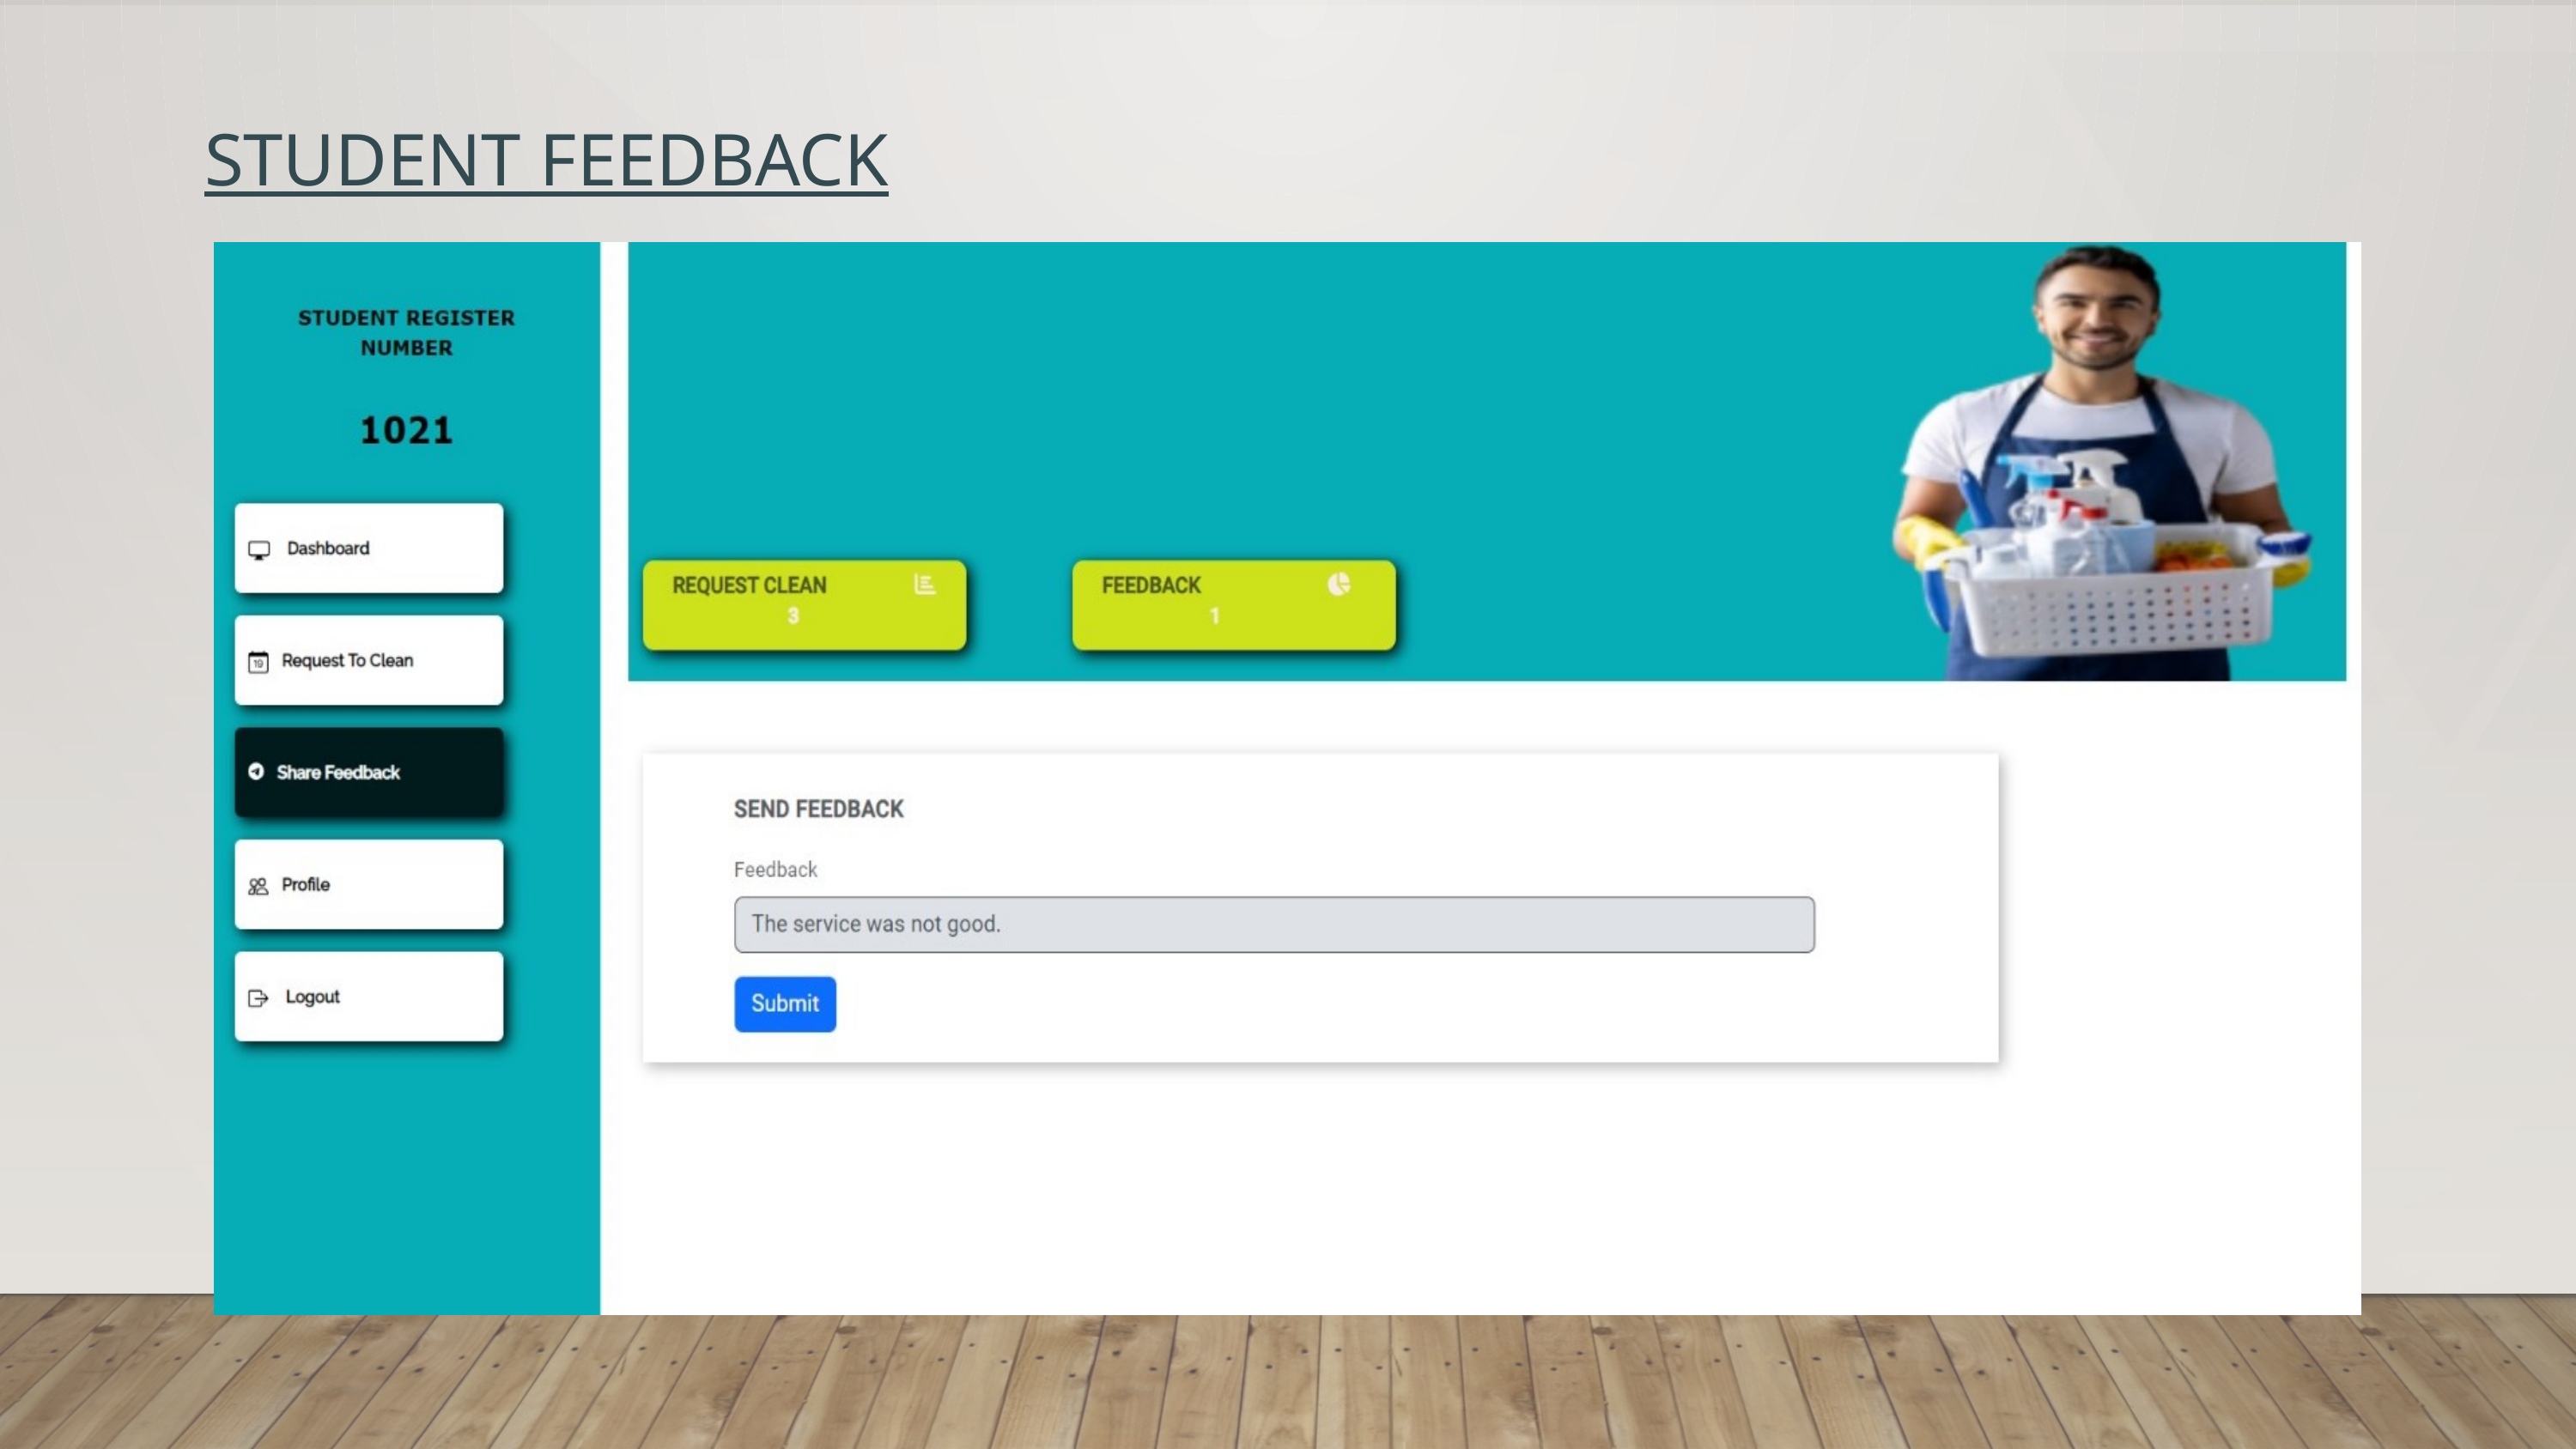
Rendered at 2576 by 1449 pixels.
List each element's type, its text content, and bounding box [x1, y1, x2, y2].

picture [214, 242, 2362, 1315]
text_box STUDENT FEEDBACK [0, 80, 1358, 201]
text_box [0, 5, 2576, 1449]
